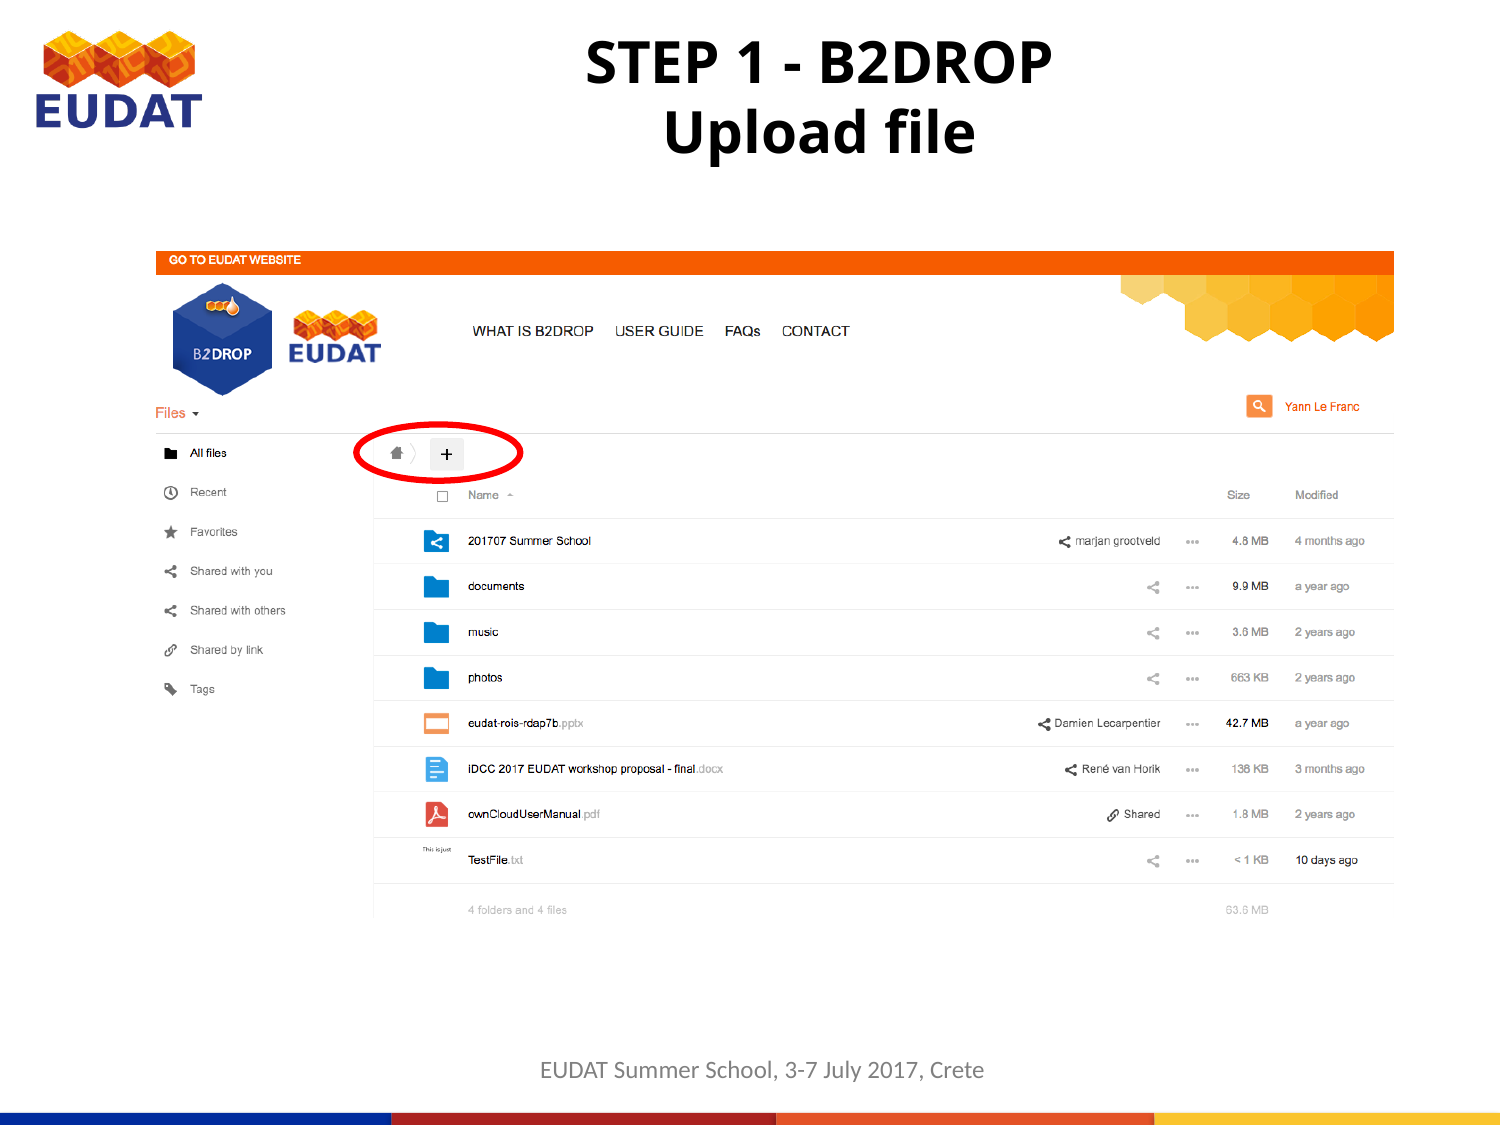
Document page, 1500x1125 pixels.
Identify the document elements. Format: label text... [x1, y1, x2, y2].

picture [8, 0, 210, 161]
picture [155, 251, 1394, 919]
text_box STEP 1 - B2DROP Upload file [213, 18, 1427, 161]
